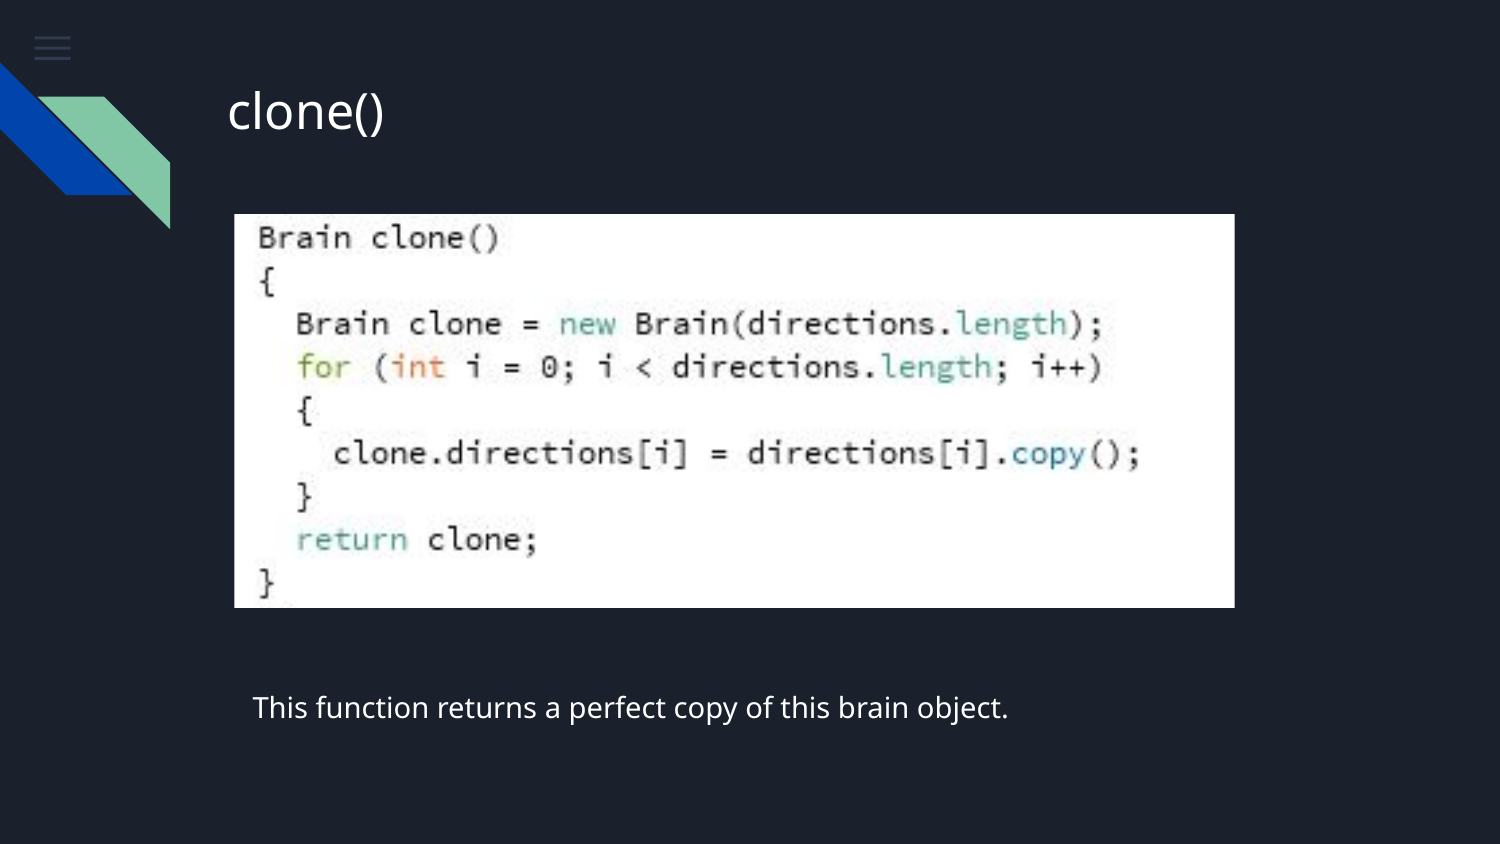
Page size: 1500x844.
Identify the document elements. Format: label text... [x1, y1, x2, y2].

title clone() [212, 64, 1368, 215]
picture [234, 214, 1235, 608]
text_box This function returns a perfect copy of this brain object. [237, 674, 1235, 774]
